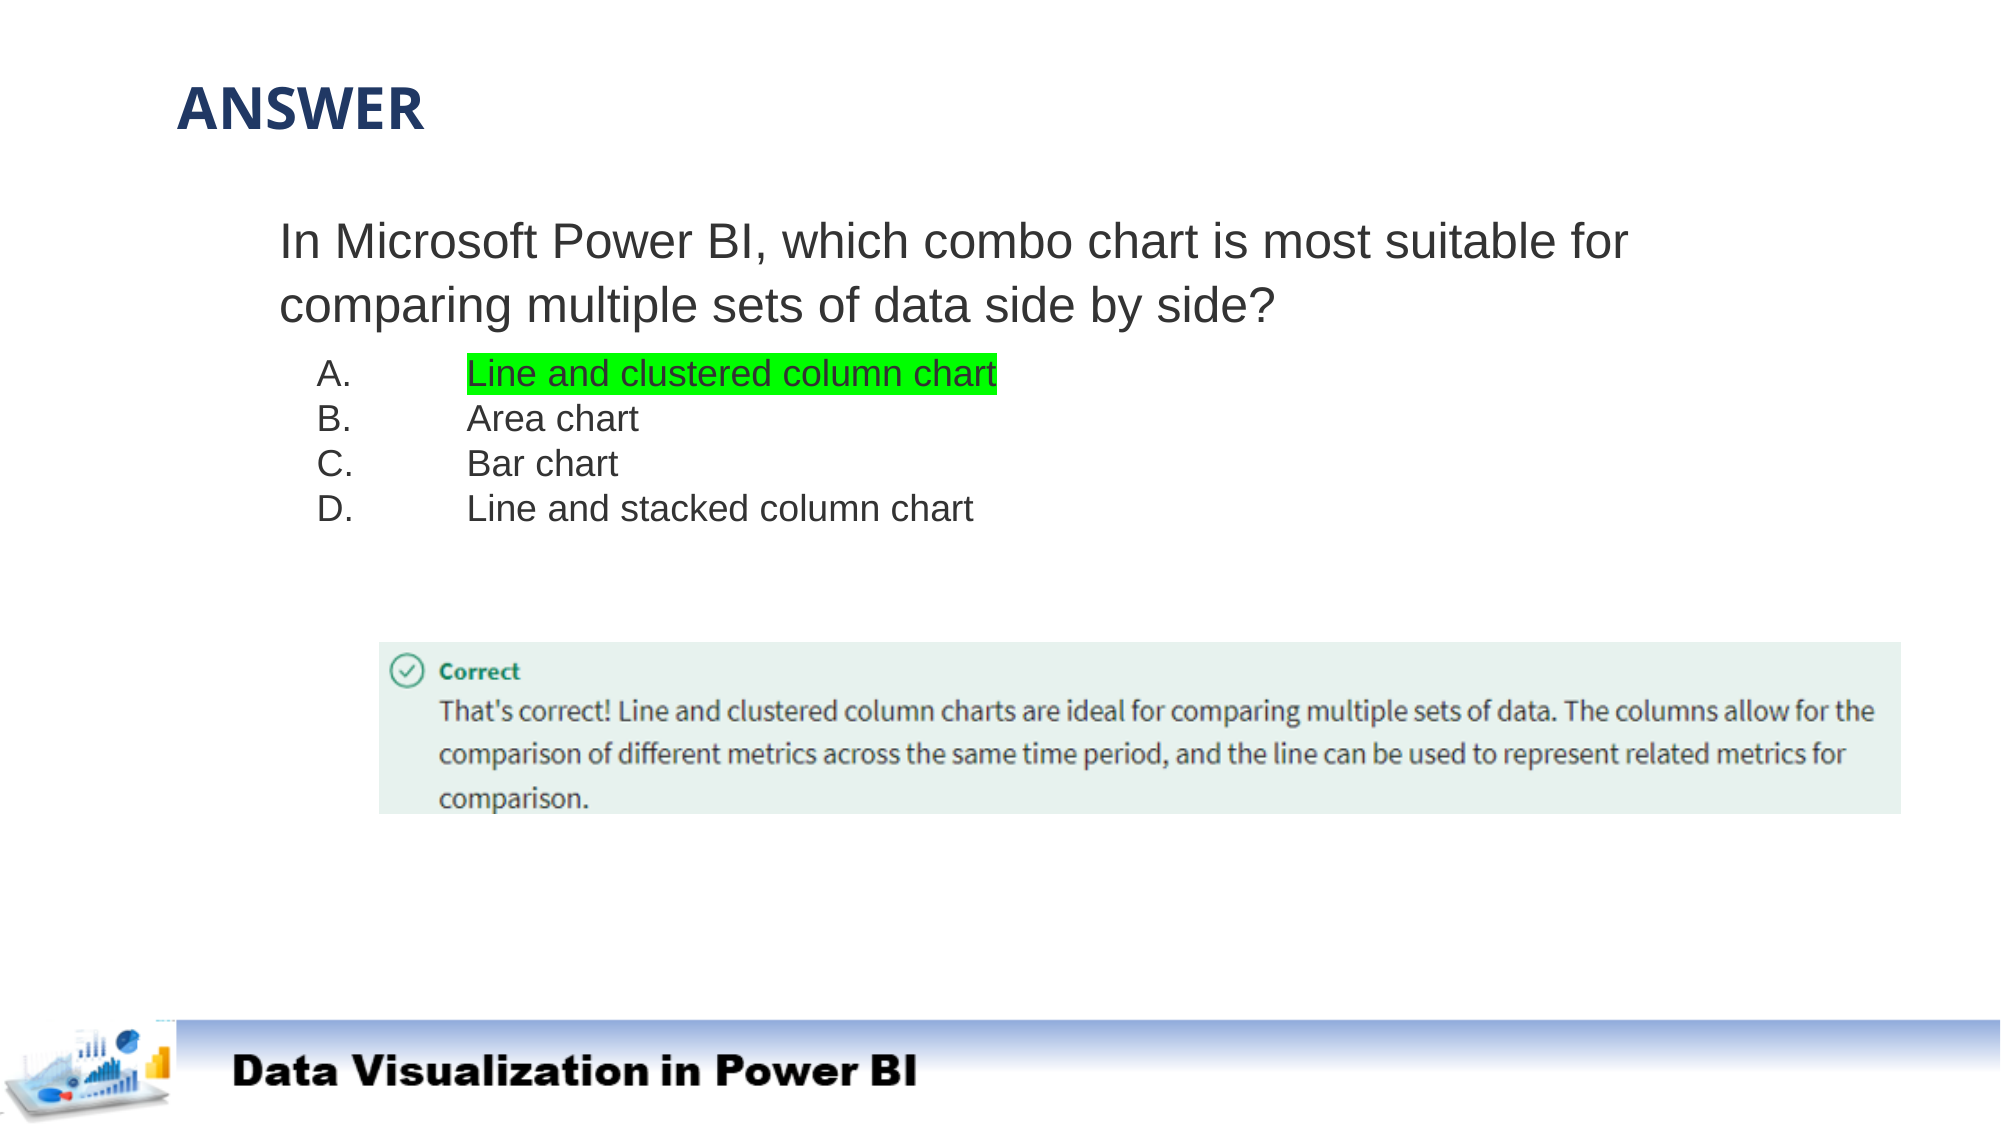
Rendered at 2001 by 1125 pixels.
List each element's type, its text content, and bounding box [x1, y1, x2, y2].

picture [0, 0, 2001, 1125]
text_box In Microsoft Power BI, which combo chart is most suitable for comparing multiple sets of data side by side? A. Line and clustered column chart B. Area chart C. Bar chart D. Line and stacked column chart [226, 197, 1731, 537]
text_box ANSWER [163, 58, 1163, 149]
